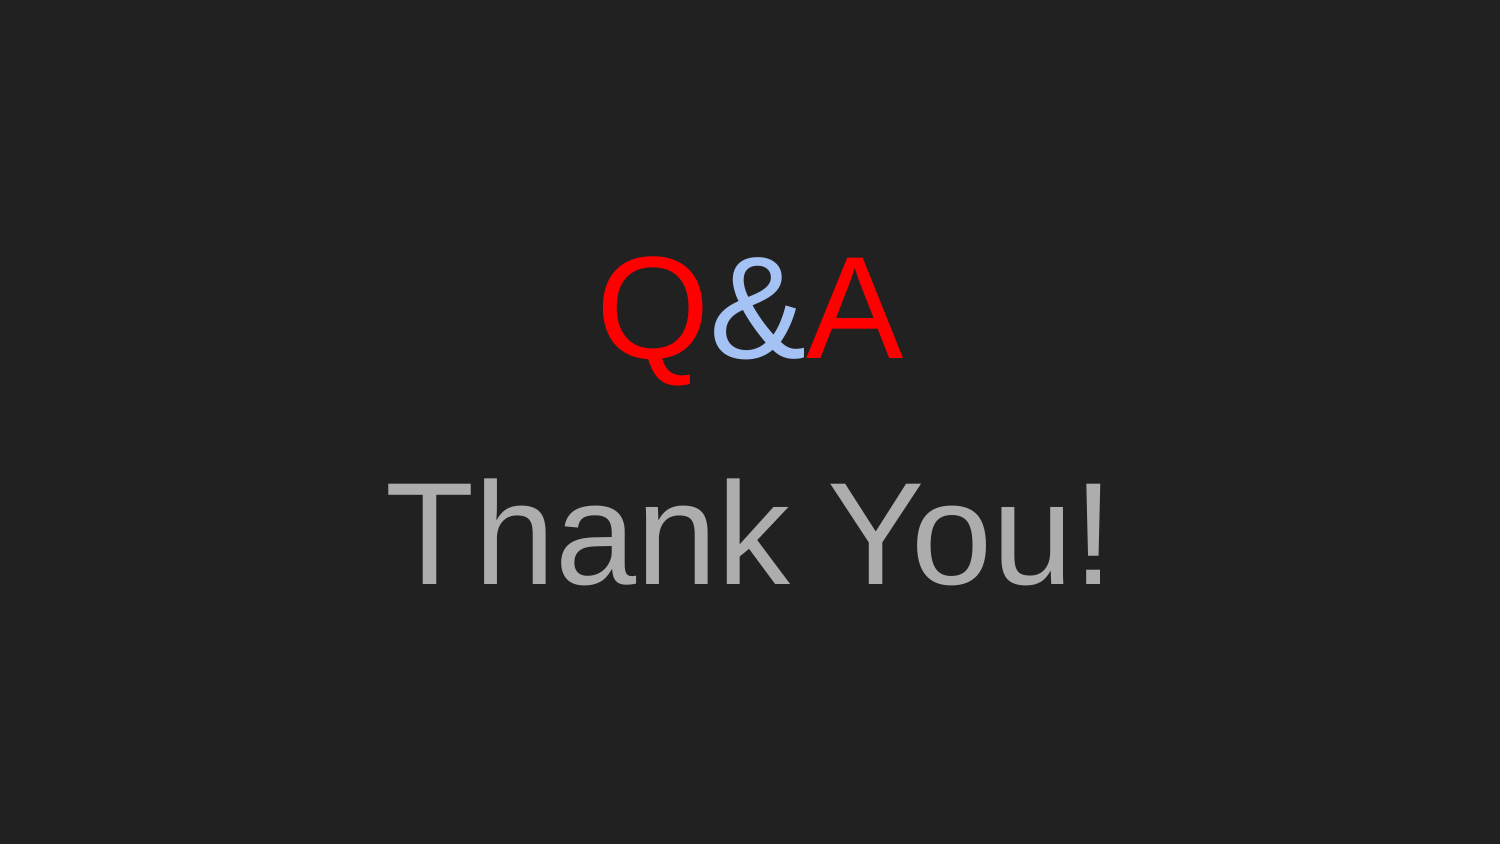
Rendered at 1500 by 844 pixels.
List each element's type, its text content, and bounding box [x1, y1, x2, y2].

list Q&A Thank You! [51, 50, 1449, 750]
